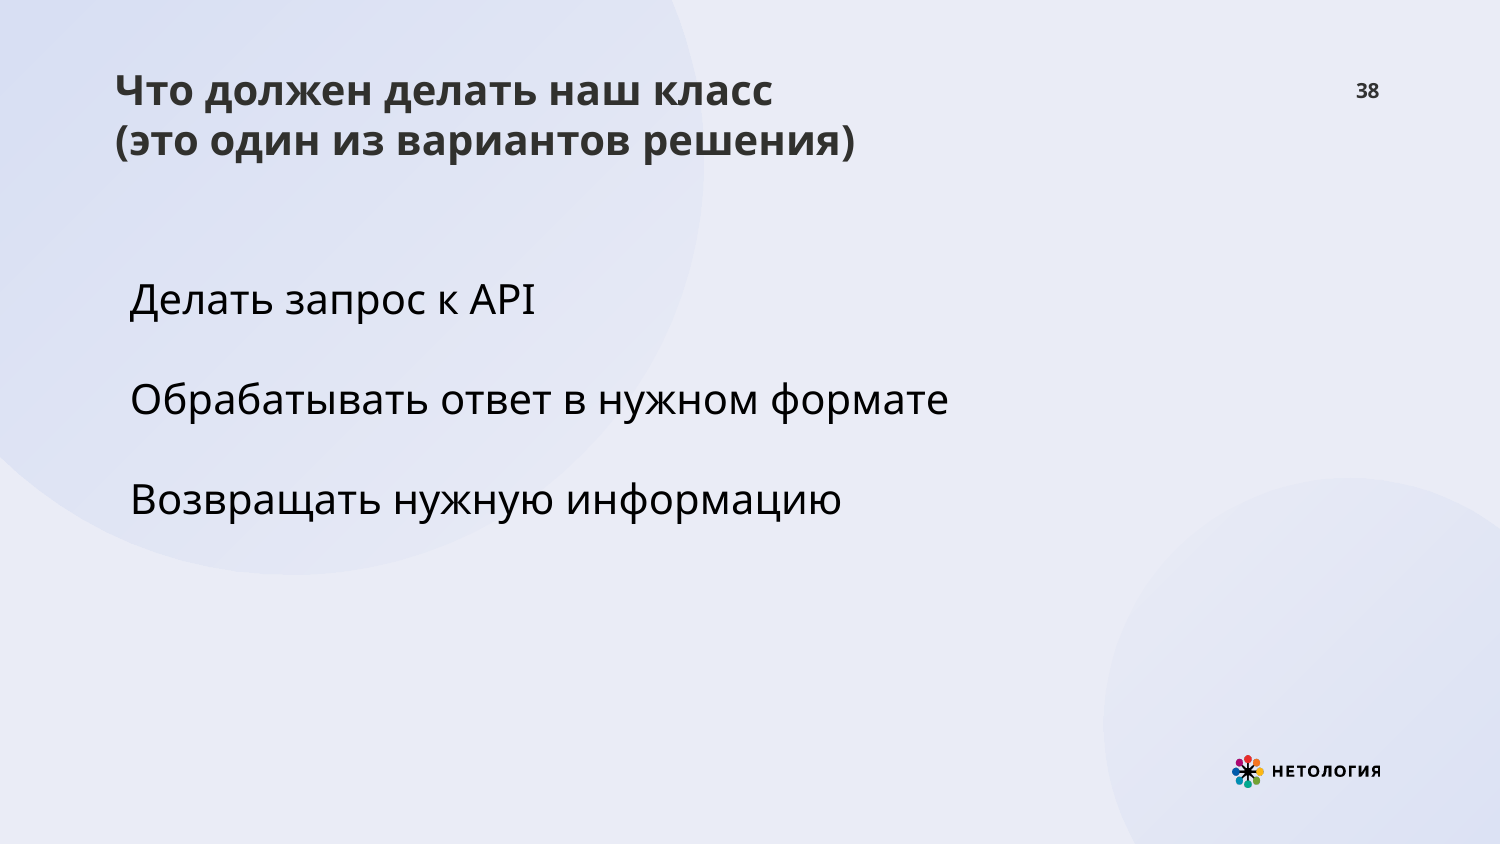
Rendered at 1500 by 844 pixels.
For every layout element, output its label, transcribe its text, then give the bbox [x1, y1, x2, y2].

picture [1232, 755, 1380, 788]
slide_number 38 [1318, 79, 1380, 105]
title Что должен делать наш класс (это один из вариантов решения) [115, 63, 1227, 182]
text_box Делать запрос к API Обрабатывать ответ в нужном формате Возвращать нужную информацию [115, 265, 1459, 530]
